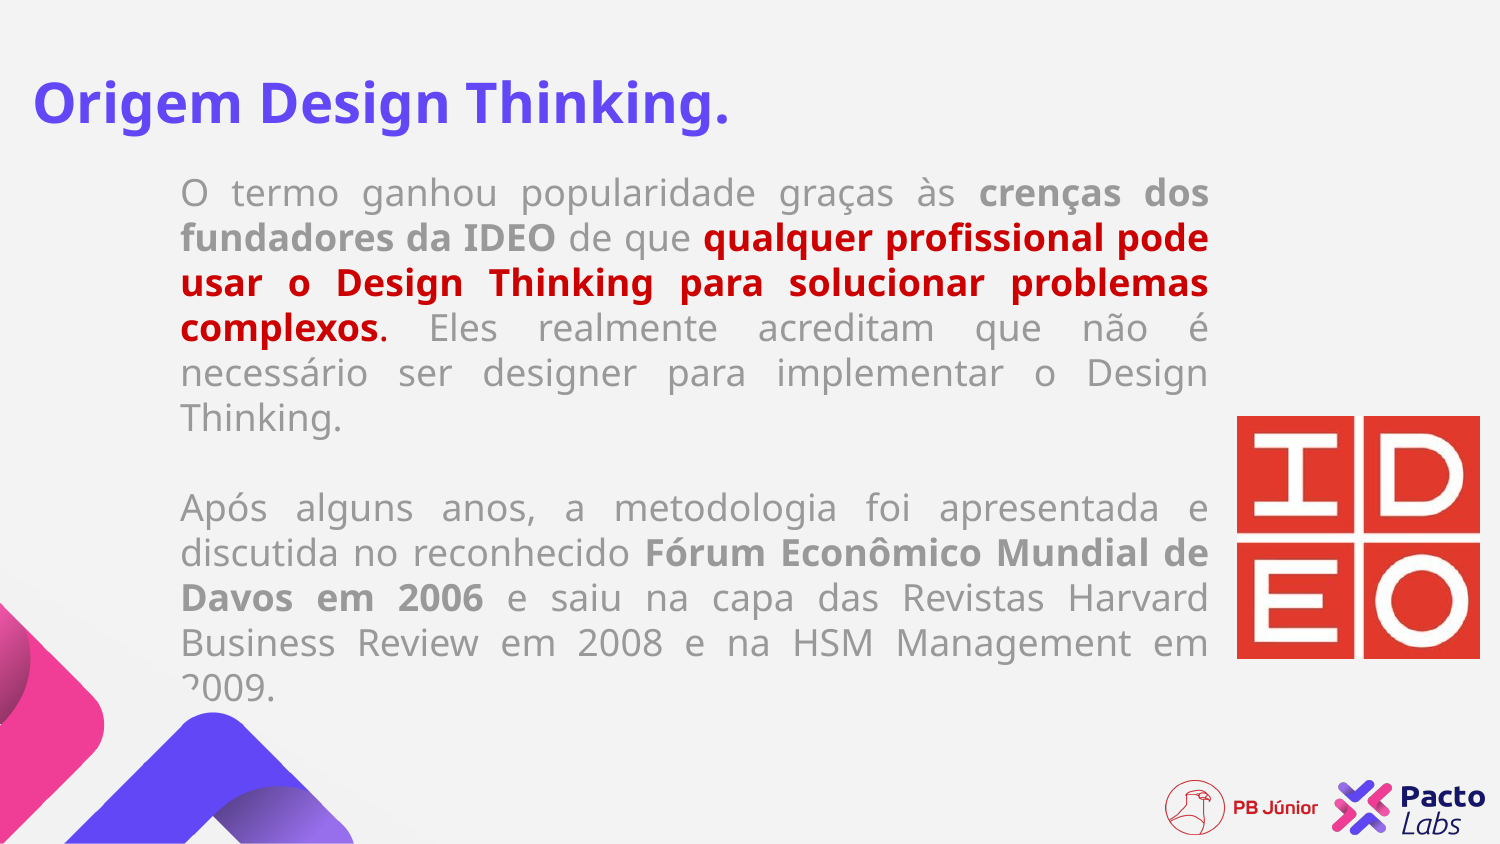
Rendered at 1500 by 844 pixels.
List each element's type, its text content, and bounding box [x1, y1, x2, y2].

picture [0, 566, 436, 844]
picture [1165, 779, 1318, 835]
text_box Origem Design Thinking. [17, 52, 925, 151]
text_box O termo ganhou popularidade graças às crenças dos fundadores da IDEO de que qualquer profissional pode usar o Design Thinking para solucionar problemas complexos. Eles realmente acreditam que não é necessário ser designer para implementar o Design Thinking. Após alguns anos, a metodologia foi apresentada e discutida no reconhecido Fórum Econômico Mundial de Davos em 2006 e saiu na capa das Revistas Harvard Business Review em 2008 e na HSM Management em 2009. [165, 154, 1225, 725]
picture [1332, 779, 1485, 835]
picture [1237, 416, 1481, 660]
